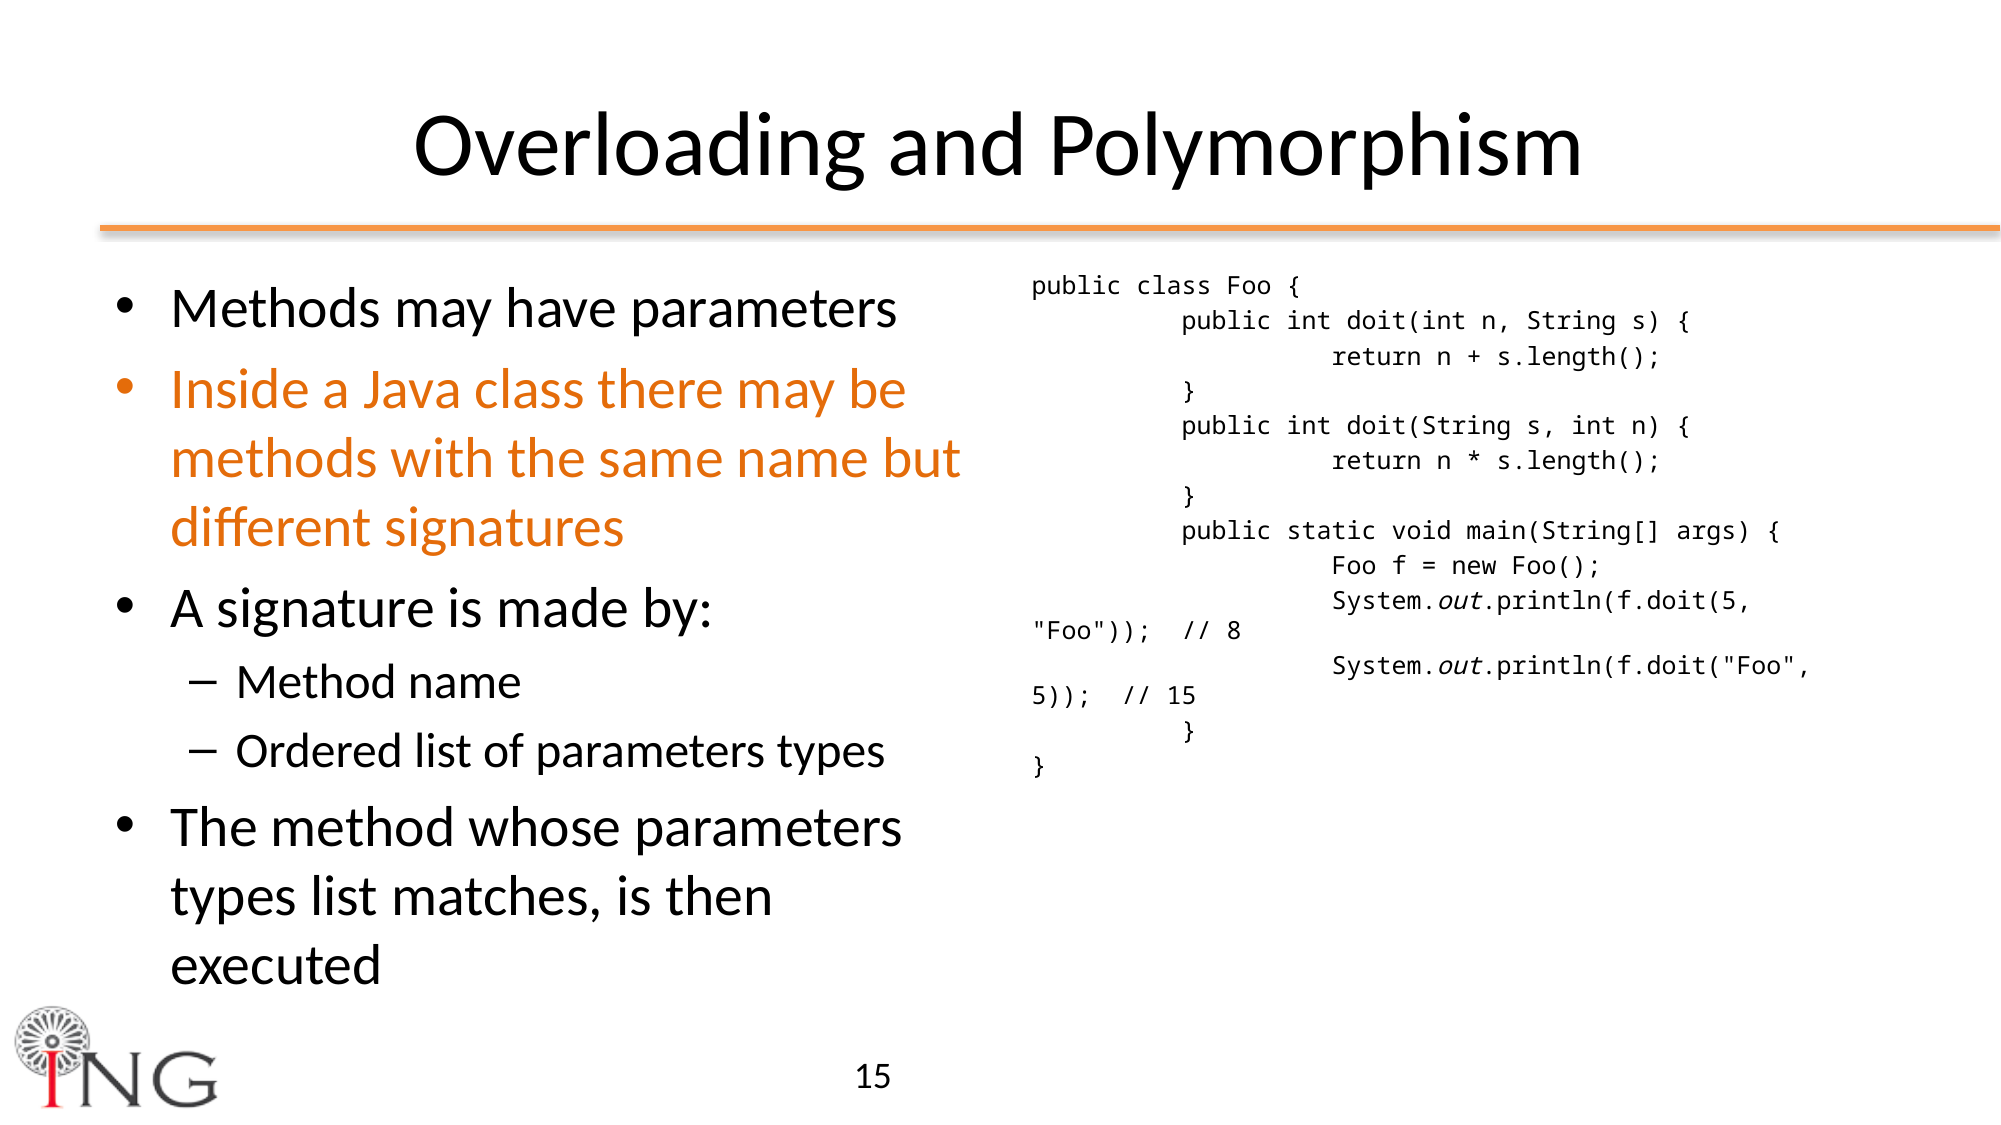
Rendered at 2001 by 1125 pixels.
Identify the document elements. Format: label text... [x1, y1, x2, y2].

slide_number 15 [839, 1043, 1900, 1104]
picture [0, 987, 244, 1125]
list public class Foo { public int doit(int n, String s) { return n + s.length(); } public int doit(String s, int n) { return n * s.length(); } public static void main(String[] args) { Foo f = new Foo(); System.out.println(f.doit(5, "Foo")); // 8 System.out.println(f.doit("Foo", 5)); // 15 } } [1016, 262, 1900, 1005]
title Overloading and Polymorphism [99, 45, 1900, 233]
list Methods may have parameters Inside a Java class there may be methods with the same name but different signatures A signature is made by: Method name Ordered list of parameters types The method whose parameters types list matches, is then executed [99, 262, 984, 1005]
